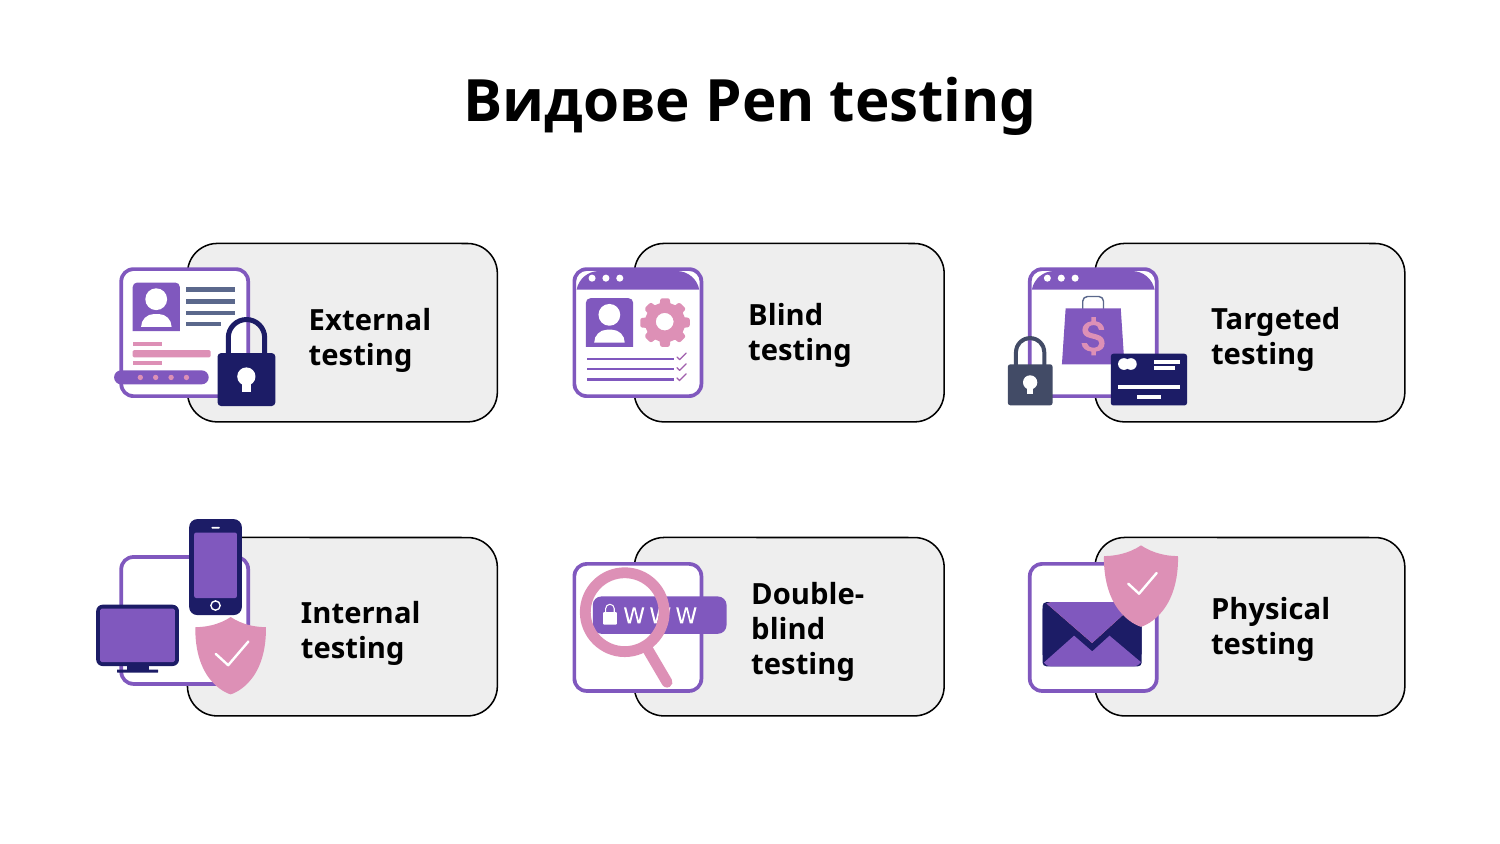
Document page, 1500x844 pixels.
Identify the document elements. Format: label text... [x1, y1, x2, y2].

title Видове Pen testing [75, 48, 1425, 142]
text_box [113, 243, 498, 423]
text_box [95, 518, 498, 717]
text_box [572, 537, 945, 717]
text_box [572, 243, 945, 423]
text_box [1007, 243, 1406, 423]
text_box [1027, 537, 1405, 717]
